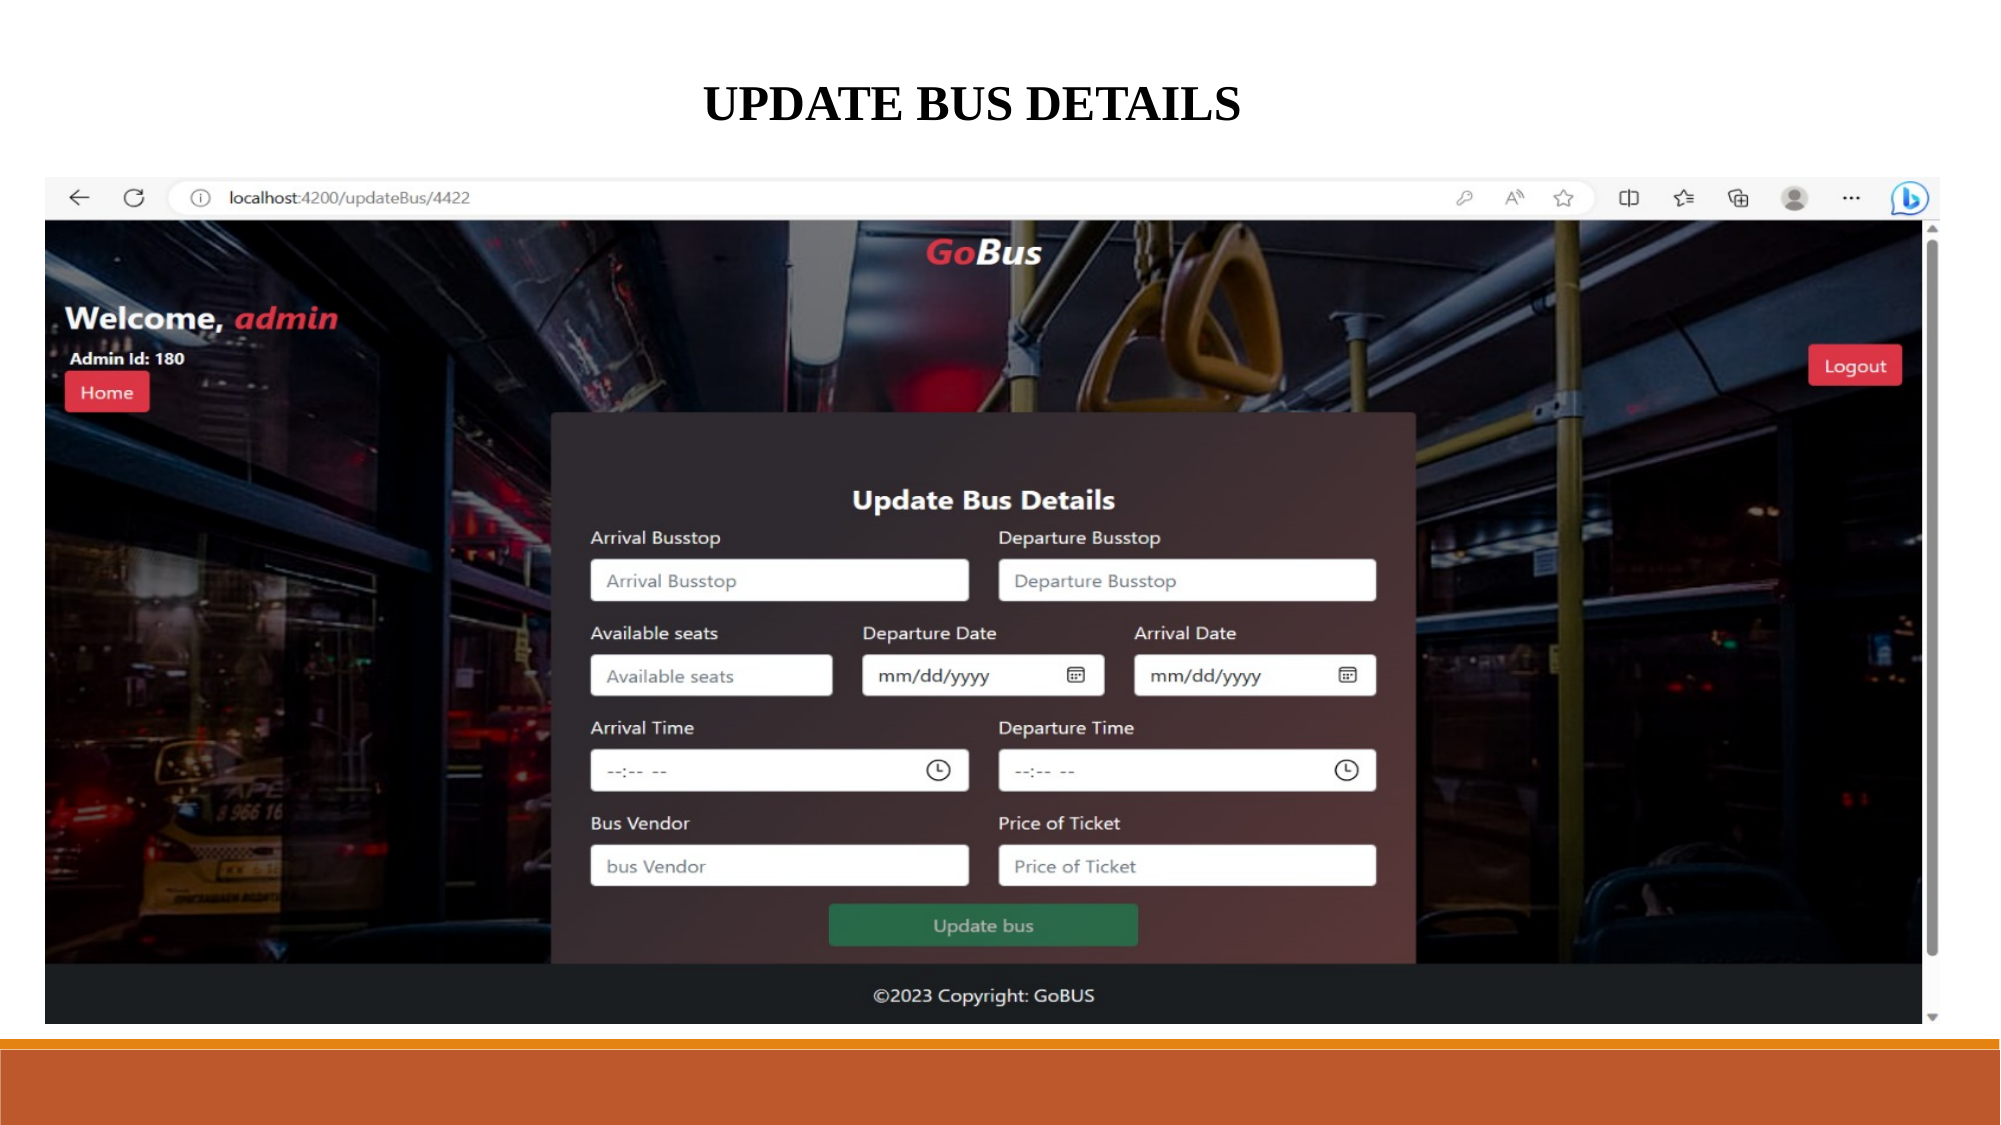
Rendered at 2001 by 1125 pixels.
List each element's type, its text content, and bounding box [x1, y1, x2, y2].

text_box UPDATE BUS DETAILS [317, 63, 1627, 139]
picture [44, 177, 1941, 1025]
